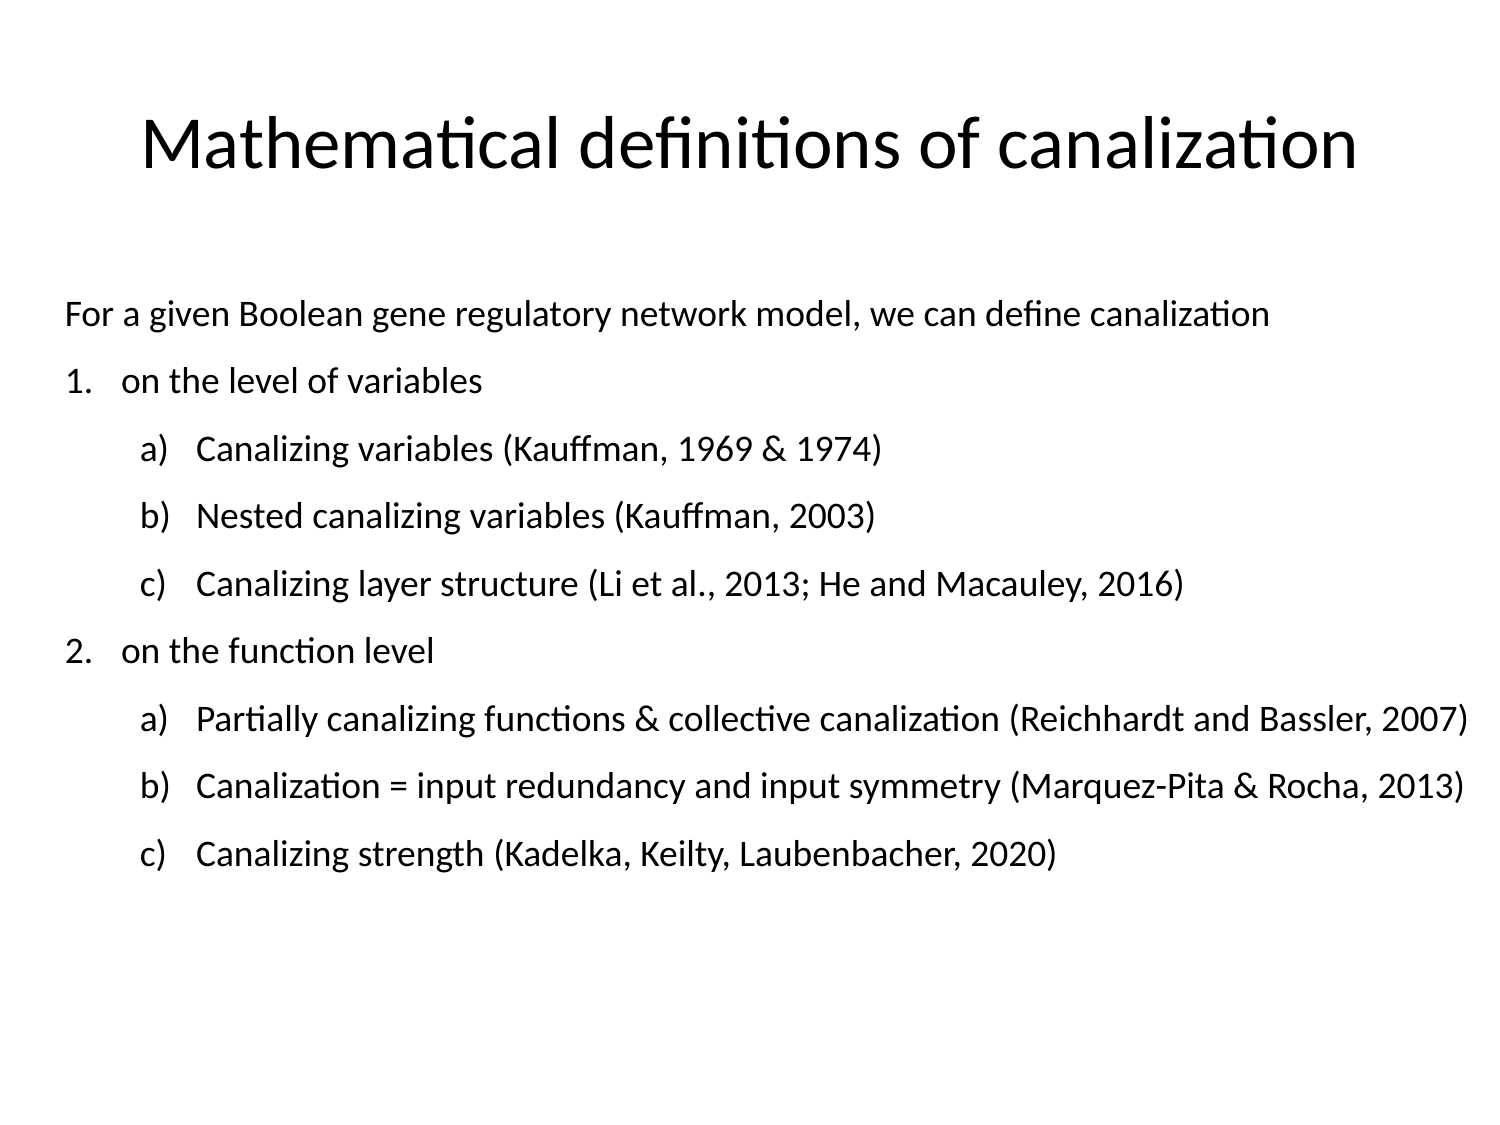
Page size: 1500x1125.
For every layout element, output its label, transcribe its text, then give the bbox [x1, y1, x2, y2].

title Mathematical definitions of canalization [75, 45, 1425, 233]
text_box For a given Boolean gene regulatory network model, we can define canalization on the level of variables Canalizing variables (Kauffman, 1969 & 1974) Nested canalizing variables (Kauffman, 2003) Canalizing layer structure (Li et al., 2013; He and Macauley, 2016) on the function level Partially canalizing functions & collective canalization (Reichhardt and Bassler, 2007) Canalization = input redundancy and input symmetry (Marquez-Pita & Rocha, 2013) Canalizing strength (Kadelka, Keilty, Laubenbacher, 2020) [50, 258, 1486, 1016]
